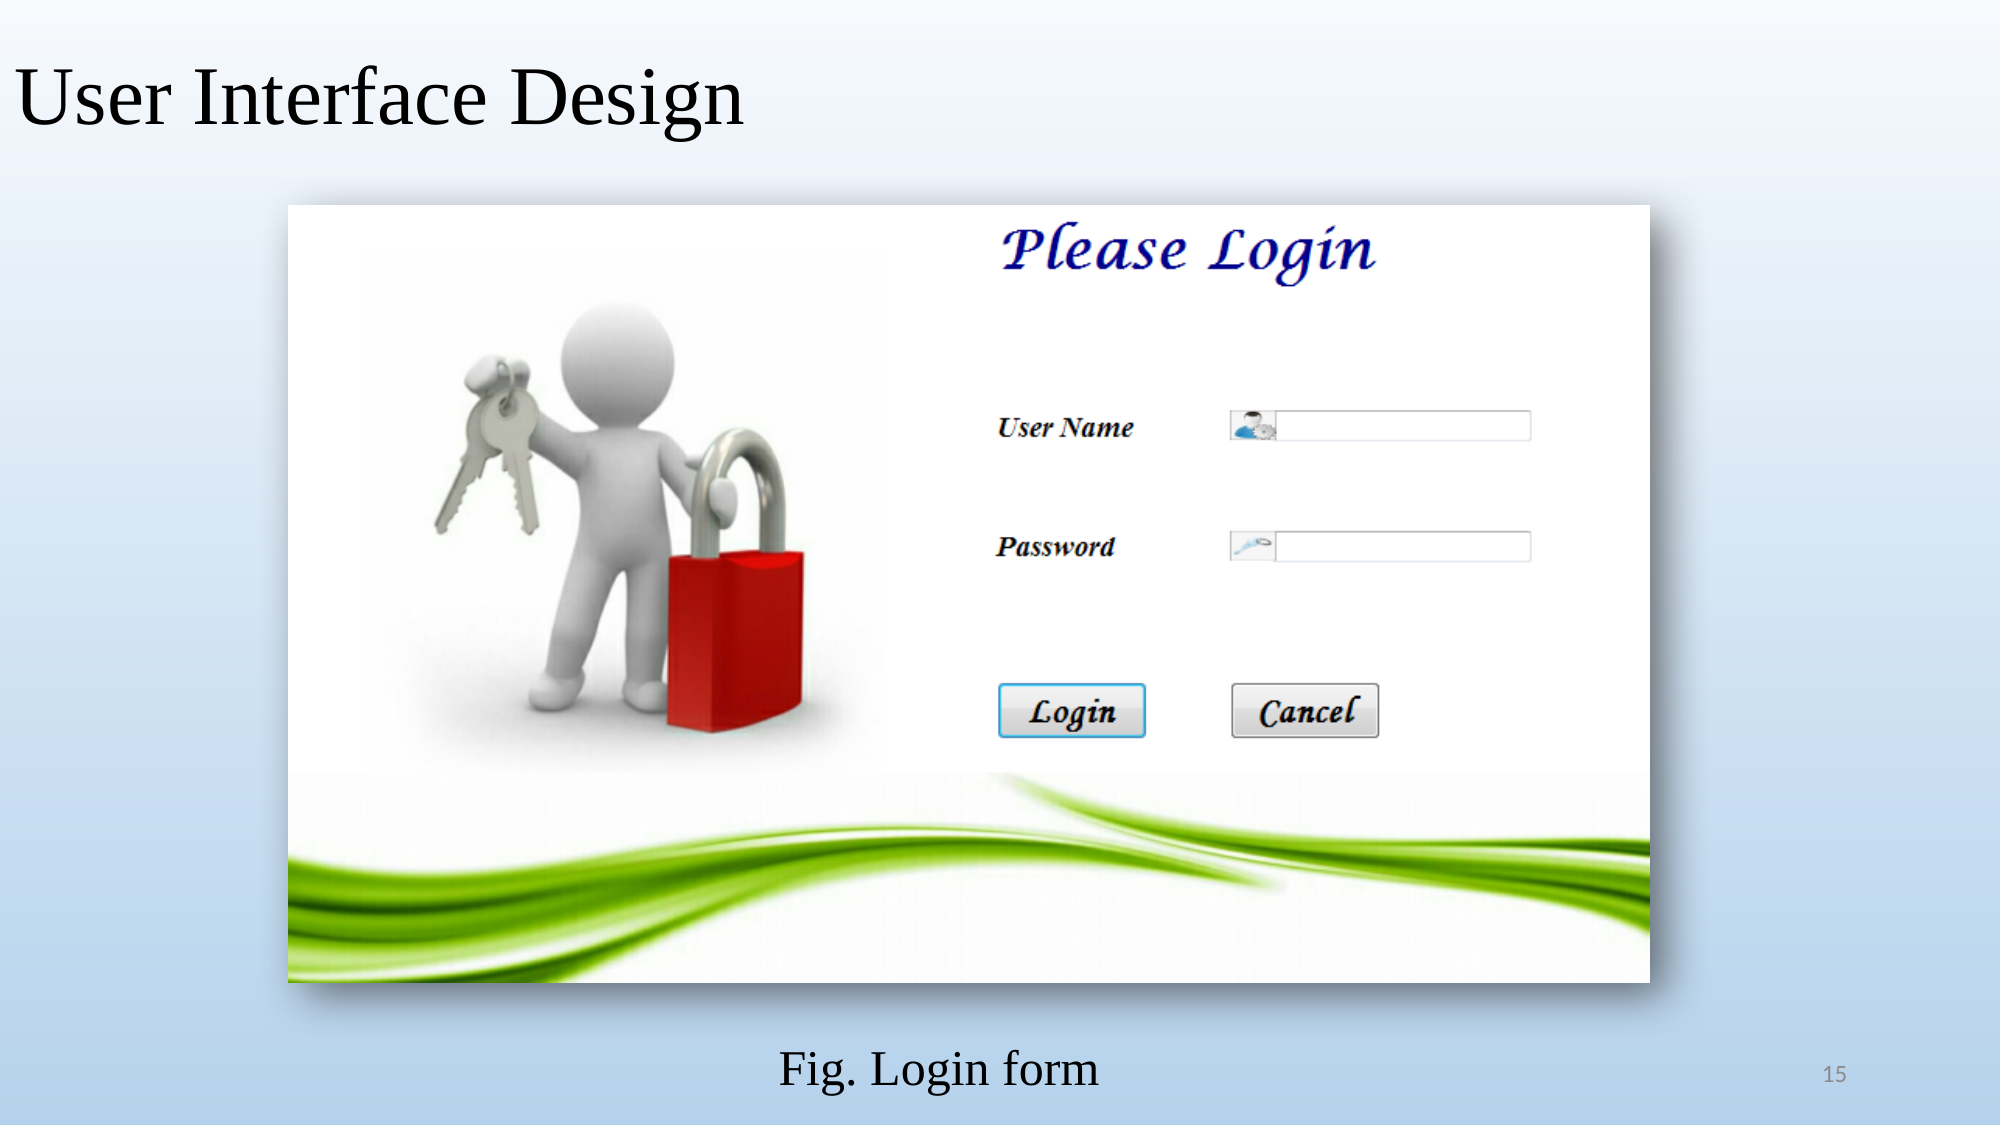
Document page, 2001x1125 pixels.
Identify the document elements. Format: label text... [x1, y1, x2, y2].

slide_number 15 [1605, 1042, 1863, 1103]
text_box Fig. Login form [313, 1028, 1605, 1103]
picture [288, 205, 1650, 983]
text_box User Interface Design [0, 34, 1717, 149]
